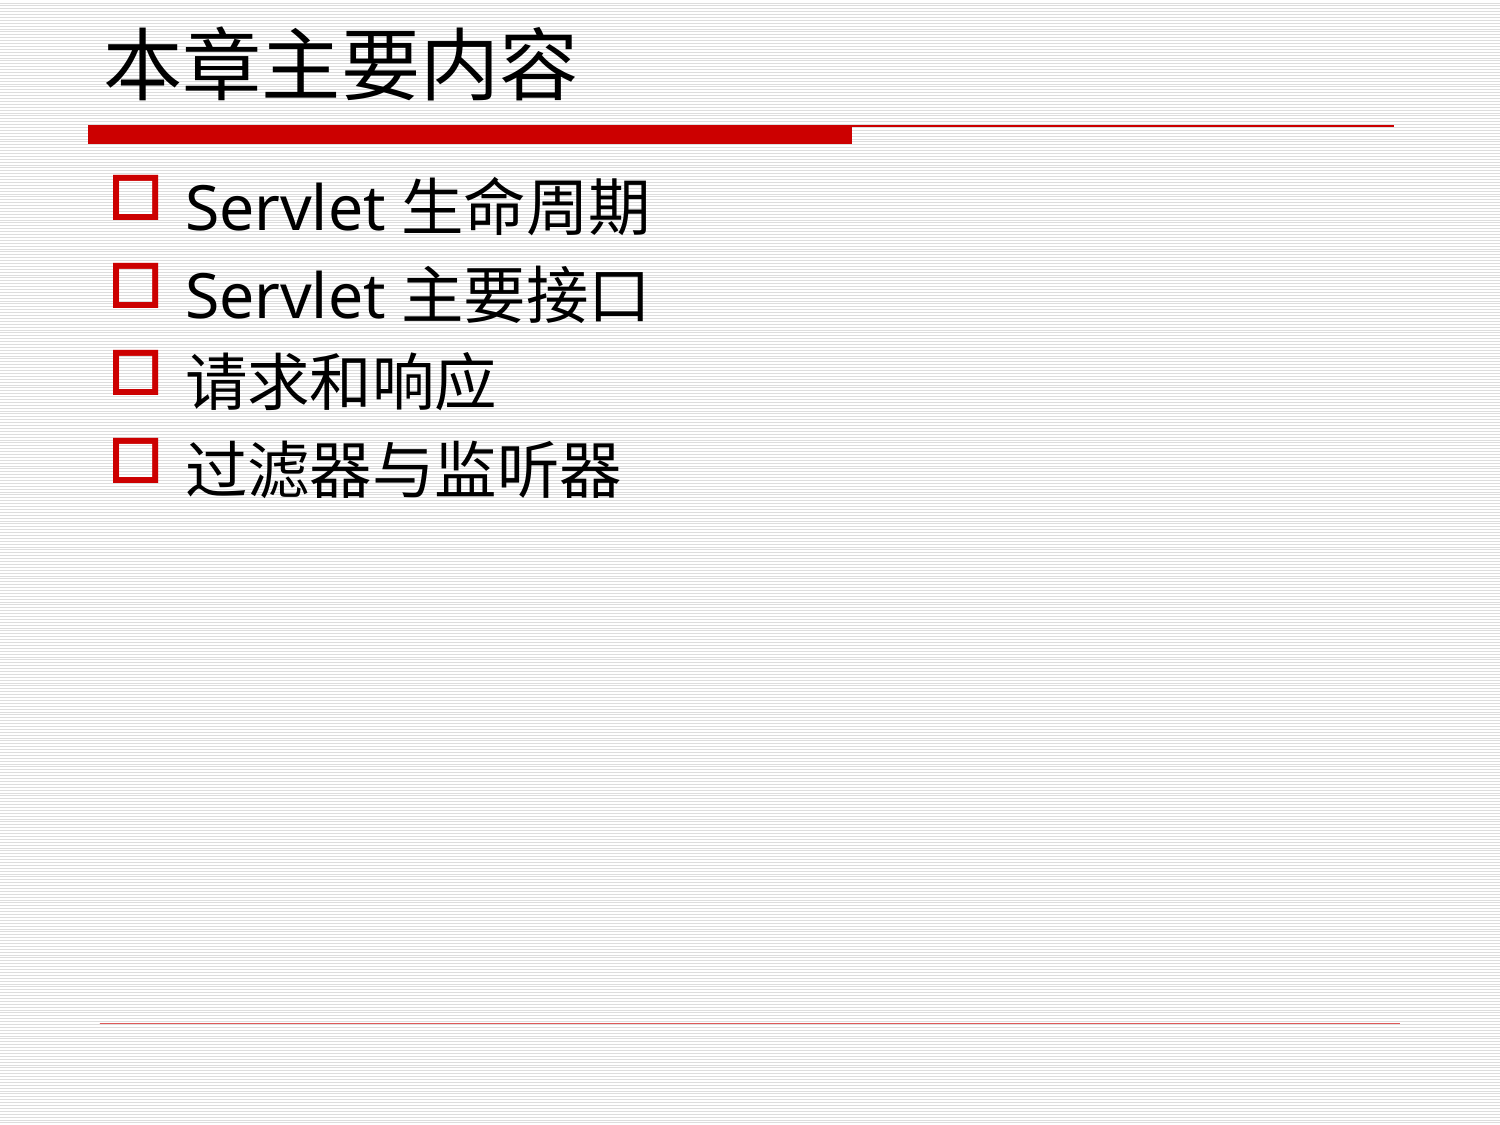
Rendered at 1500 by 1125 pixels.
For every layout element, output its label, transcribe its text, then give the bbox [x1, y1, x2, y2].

list Servlet生命周期 Servlet主要接口 请求和响应 过滤器与监听器 [92, 160, 1406, 1012]
title 本章主要内容 [88, 0, 1402, 119]
